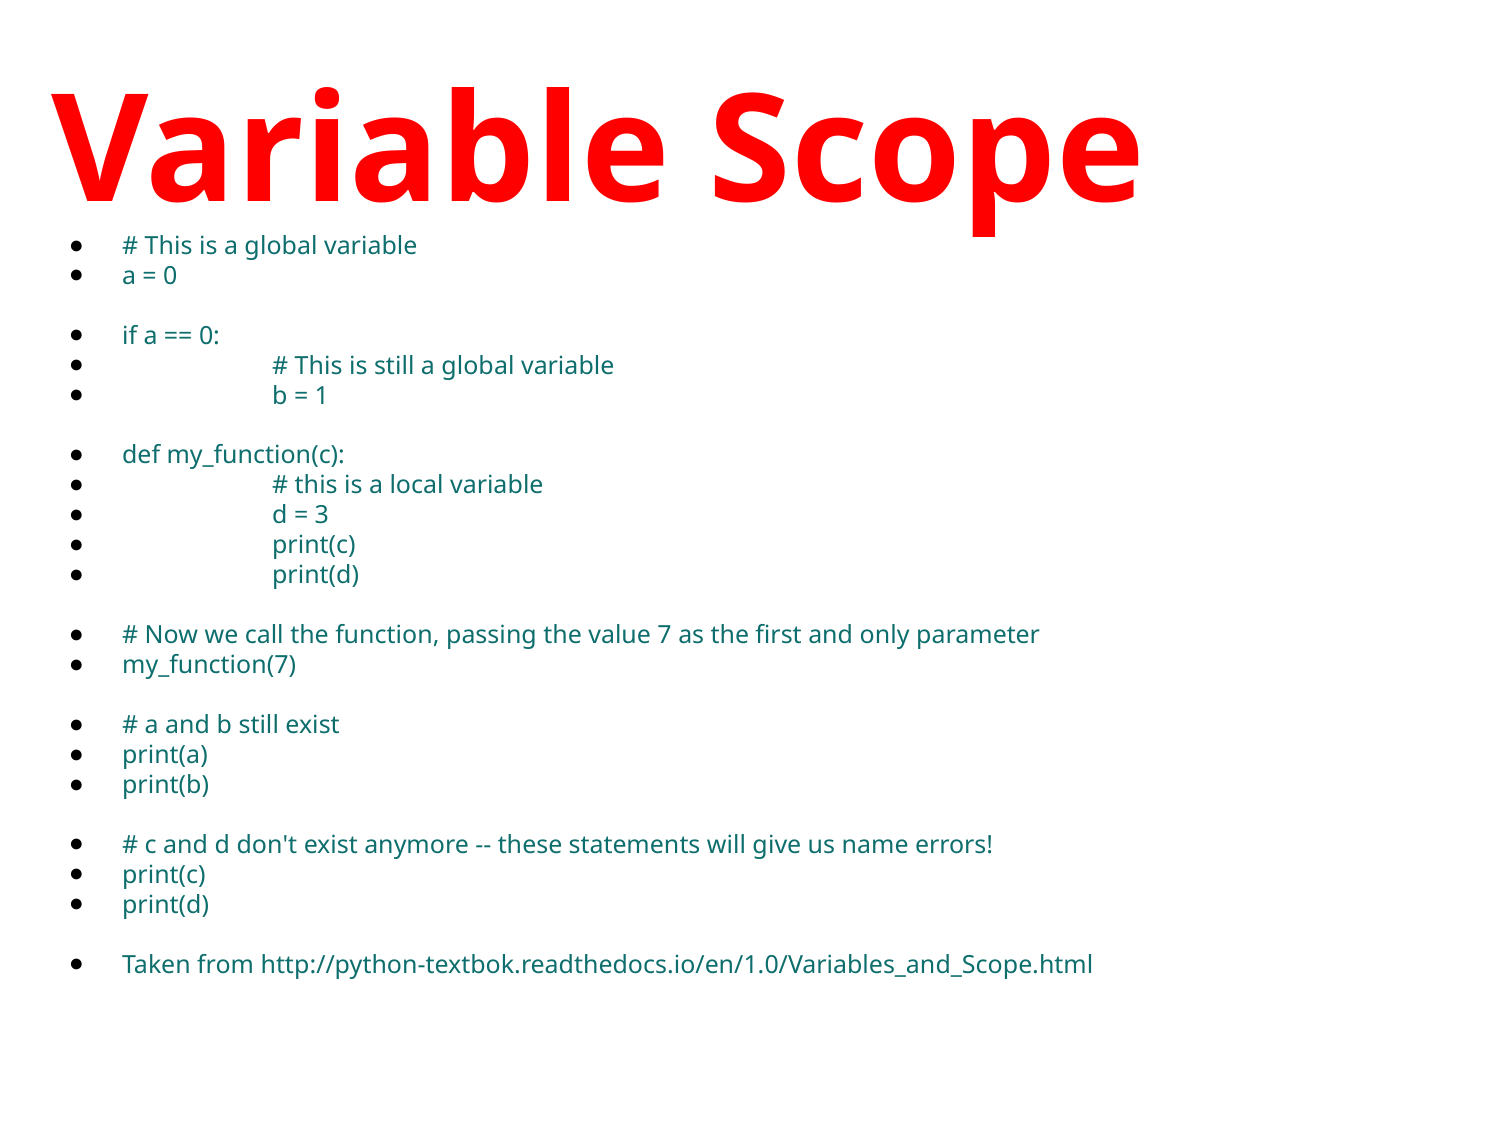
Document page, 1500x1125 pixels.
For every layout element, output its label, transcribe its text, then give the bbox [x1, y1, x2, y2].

list # This is a global variable a = 0 if a == 0: # This is still a global variable b = 1 def my_function(c): # this is a local variable d = 3 print(c) print(d) # Now we call the function, passing the value 7 as the first and only parameter my_function(7) # a and b still exist print(a) print(b) # c and d don't exist anymore -- these statements will give us name errors! print(c) print(d) Taken from http://python-textbok.readthedocs.io/en/1.0/Variables_and_Scope.html [45, 223, 1467, 1054]
title Variable Scope [45, 45, 1467, 223]
